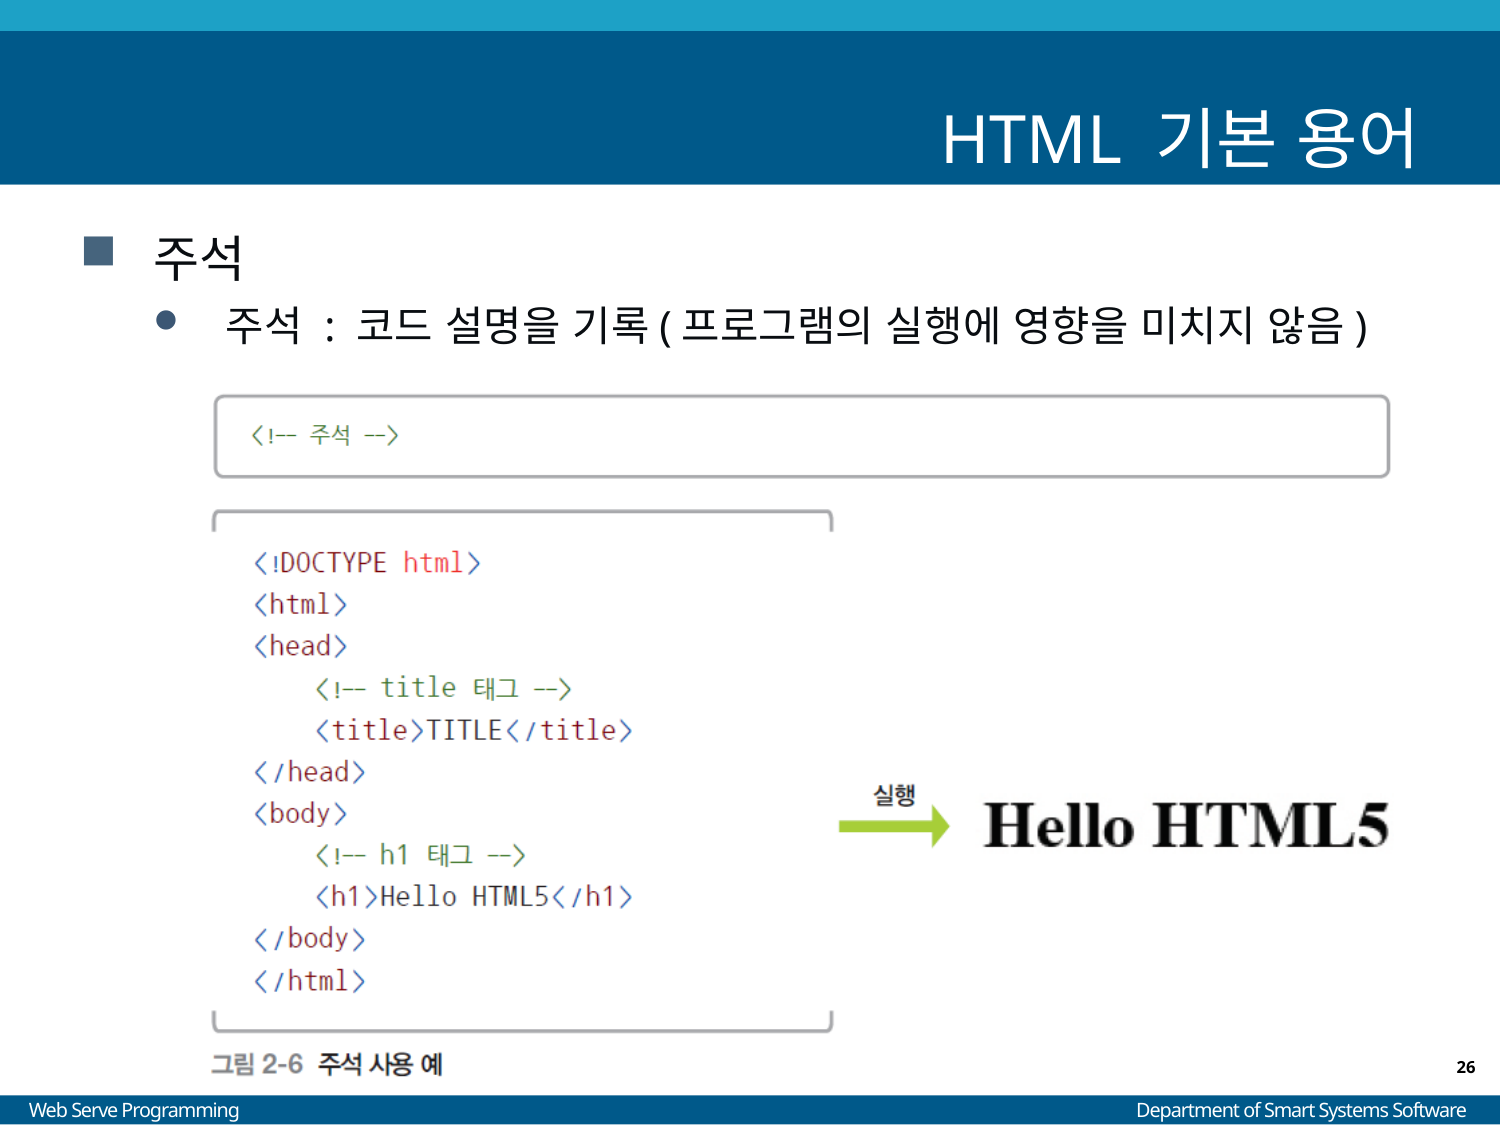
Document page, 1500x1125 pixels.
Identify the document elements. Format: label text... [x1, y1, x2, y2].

picture [212, 390, 1394, 480]
list 주석 주석 : 코드 설명을 기록(프로그램의 실행에 영향을 미치지 않음) [64, 220, 1436, 1047]
title HTML 기본 용어 [64, 31, 1436, 185]
slide_number 26 [1394, 1054, 1491, 1083]
picture [206, 504, 1394, 1083]
